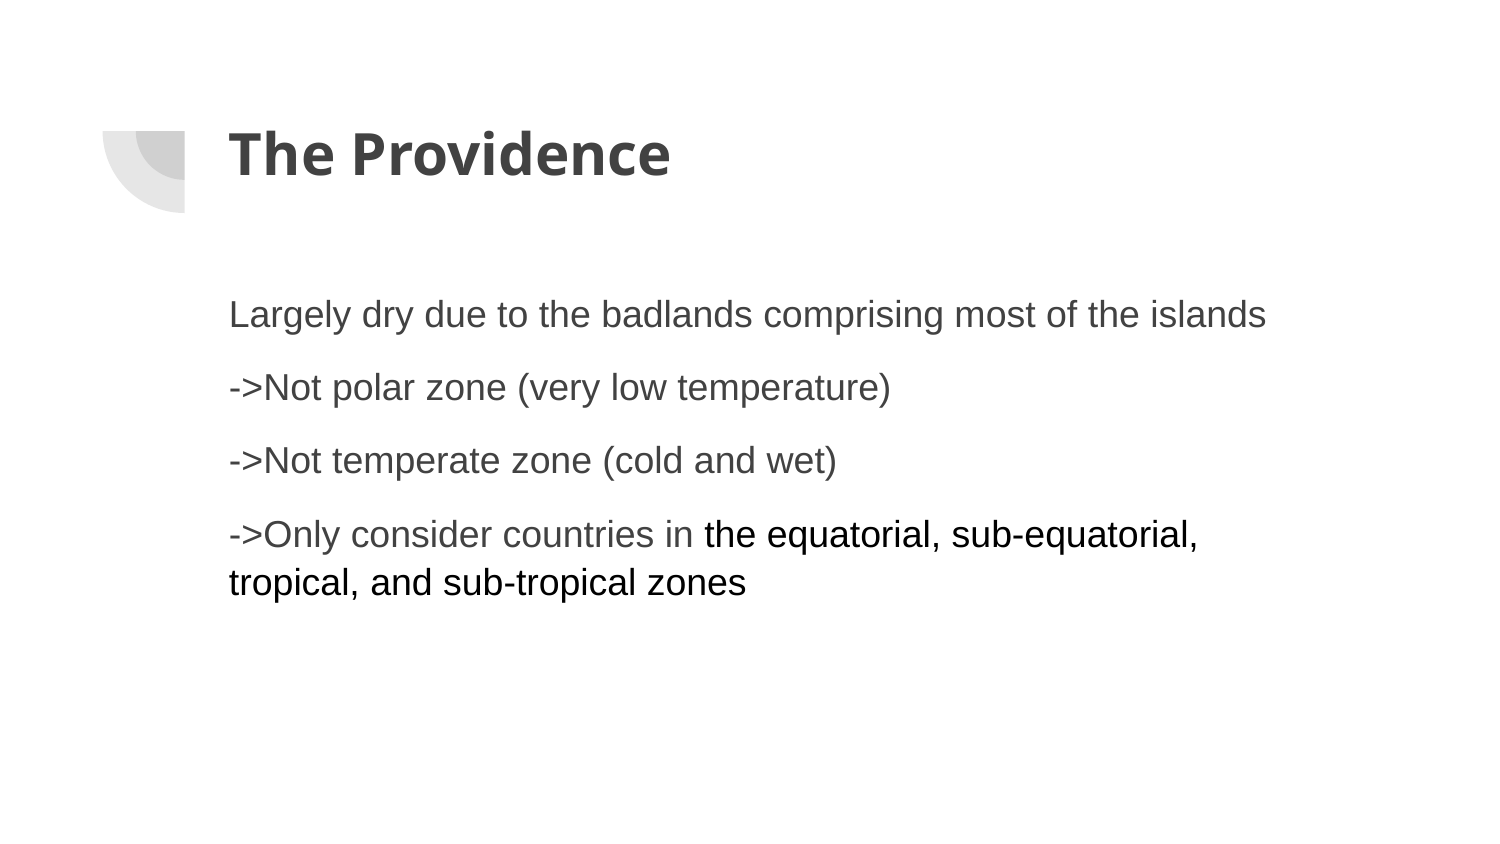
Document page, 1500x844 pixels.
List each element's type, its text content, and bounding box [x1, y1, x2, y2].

title The Providence [213, 98, 1276, 234]
list Largely dry due to the badlands comprising most of the islands ->Not polar zone (very low temperature) ->Not temperate zone (cold and wet) ->Only consider countries in the equatorial, sub-equatorial, tropical, and sub-tropical zones [213, 272, 1318, 744]
